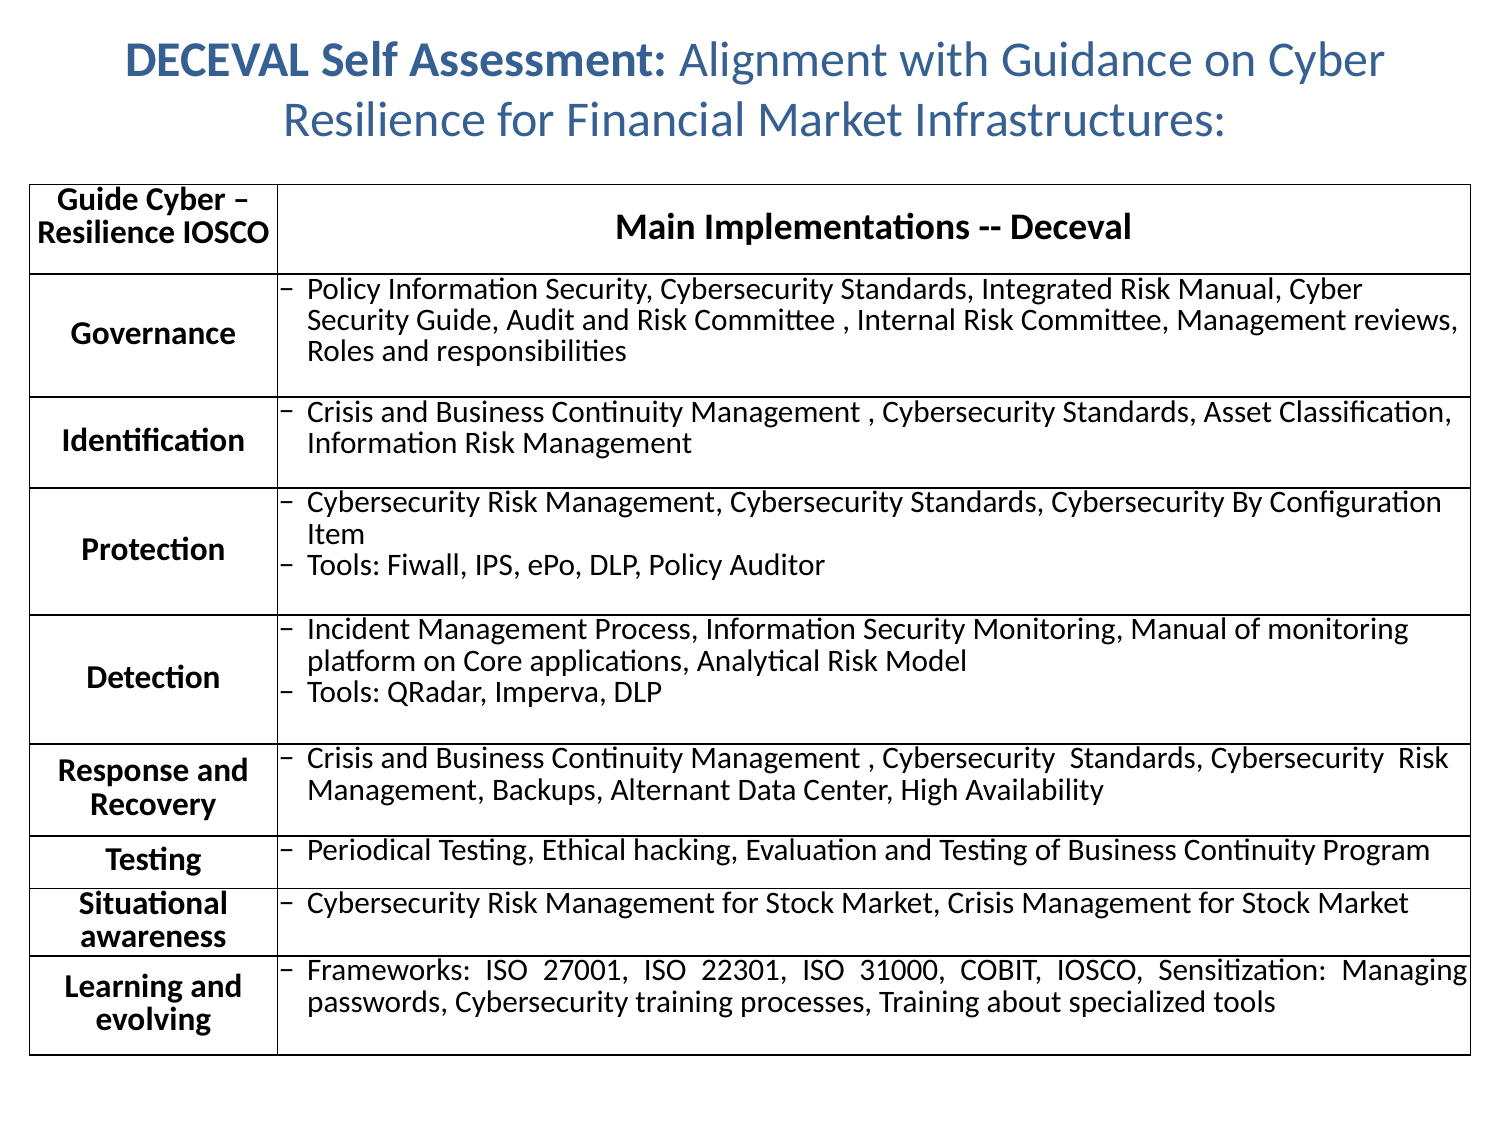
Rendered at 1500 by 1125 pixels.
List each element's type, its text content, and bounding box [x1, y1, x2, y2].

table_cell Testing [30, 837, 277, 888]
table_cell Protection [30, 489, 277, 614]
text_box DECEVAL Self Assessment: Alignment with Guidance on Cyber Resilience for Financial Market Infrastructures: [64, 19, 1447, 154]
text_box [15, 959, 1473, 1108]
table_cell Policy Information Security, Cybersecurity Standards, Integrated Risk Manual, Cyber Security Guide, Audit and Risk Committee , Internal Risk Committee, Management reviews, Roles and responsibilities [278, 275, 1470, 396]
table_cell Learning and evolving [30, 957, 277, 1054]
table_cell Frameworks: ISO 27001, ISO 22301, ISO 31000, COBIT, IOSCO, Sensitization: Managing passwords, Cybersecurity training processes, Training about specialized tools [278, 957, 1470, 1054]
table_cell Governance [30, 275, 277, 396]
table_cell Periodical Testing, Ethical hacking, Evaluation and Testing of Business Continuity Program [278, 837, 1470, 888]
table_cell Crisis and Business Continuity Management , Cybersecurity Standards, Cybersecurity Risk Management, Backups, Alternant Data Center, High Availability [278, 745, 1470, 835]
table_header Guide Cyber –Resilience IOSCO [30, 185, 277, 273]
table_cell Detection [30, 616, 277, 743]
table_cell Response and Recovery [30, 745, 277, 835]
table_cell Crisis and Business Continuity Management , Cybersecurity Standards, Asset Classification, Information Risk Management [278, 398, 1470, 487]
table_cell Identification [30, 398, 277, 487]
table_cell Incident Management Process, Information Security Monitoring, Manual of monitoring platform on Core applications, Analytical Risk Model Tools: QRadar, Imperva, DLP [278, 616, 1470, 743]
table_header Main Implementations -- Deceval [278, 185, 1470, 273]
table_cell Cybersecurity Risk Management for Stock Market, Crisis Management for Stock Market [278, 889, 1470, 955]
table_cell Cybersecurity Risk Management, Cybersecurity Standards, Cybersecurity By Configuration Item Tools: Fiwall, IPS, ePo, DLP, Policy Auditor [278, 489, 1470, 614]
table_cell Situational awareness [30, 889, 277, 955]
